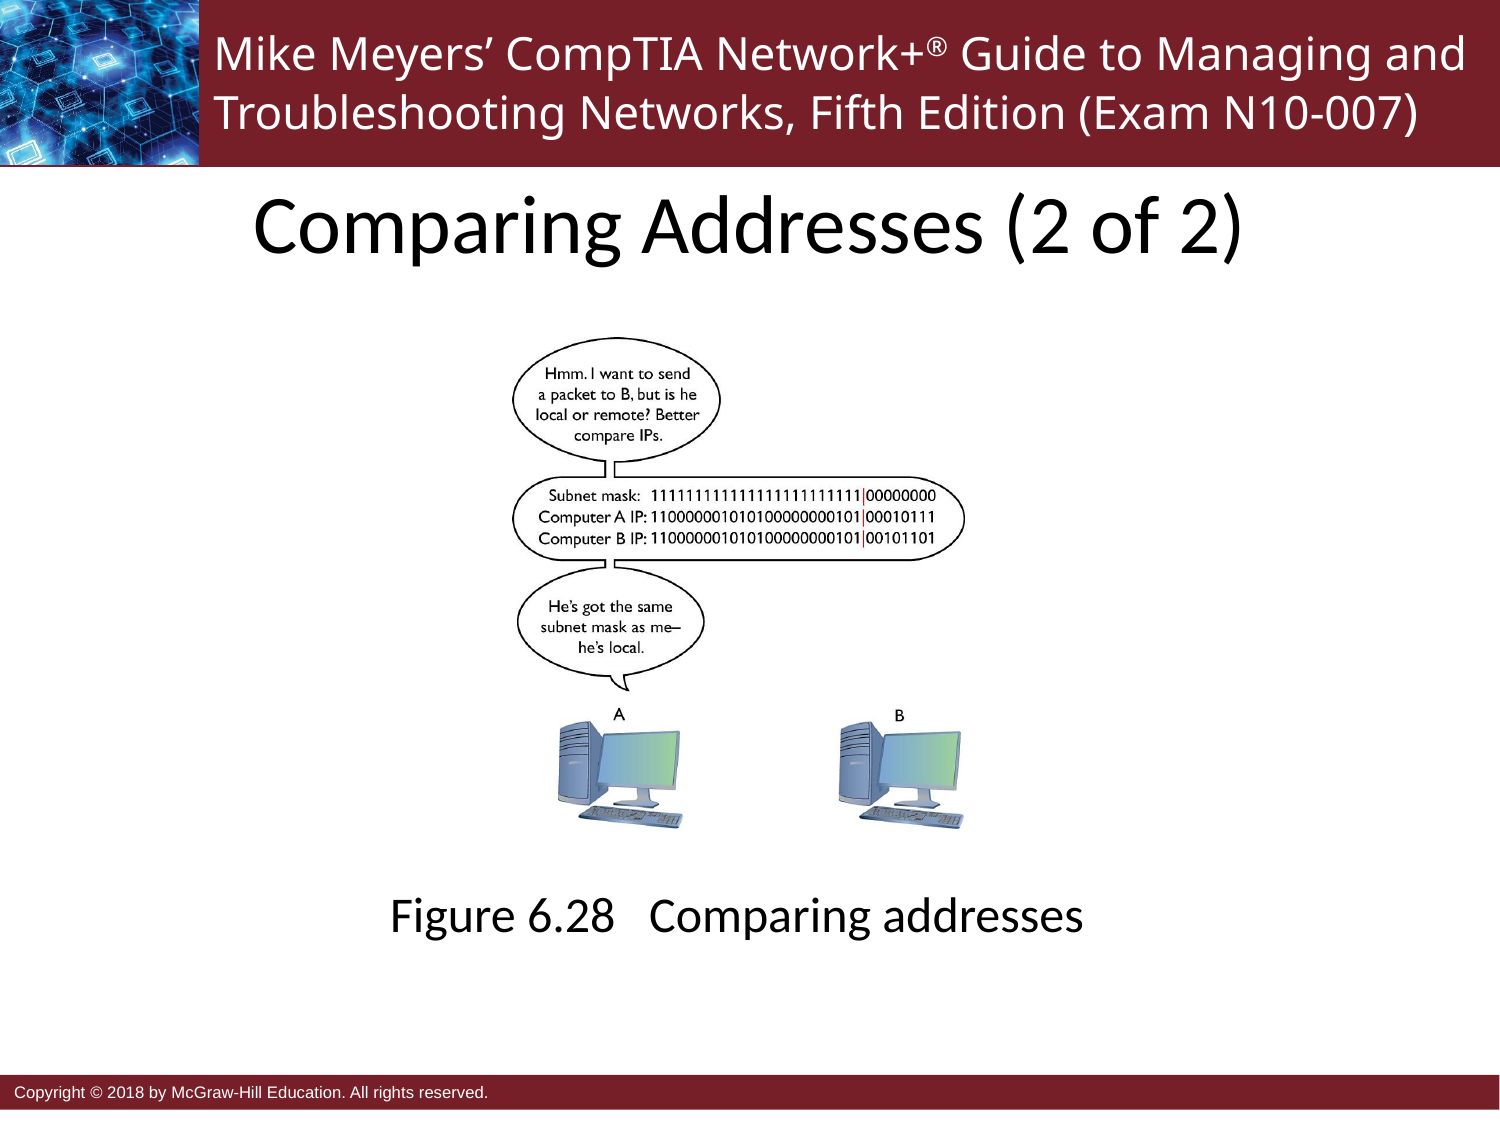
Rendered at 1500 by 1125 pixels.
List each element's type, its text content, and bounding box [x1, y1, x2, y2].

list Figure 6.28 Comparing addresses [375, 875, 1125, 1000]
picture [0, 0, 199, 165]
picture [512, 337, 965, 830]
title Comparing Addresses (2 of 2) [75, 162, 1425, 288]
